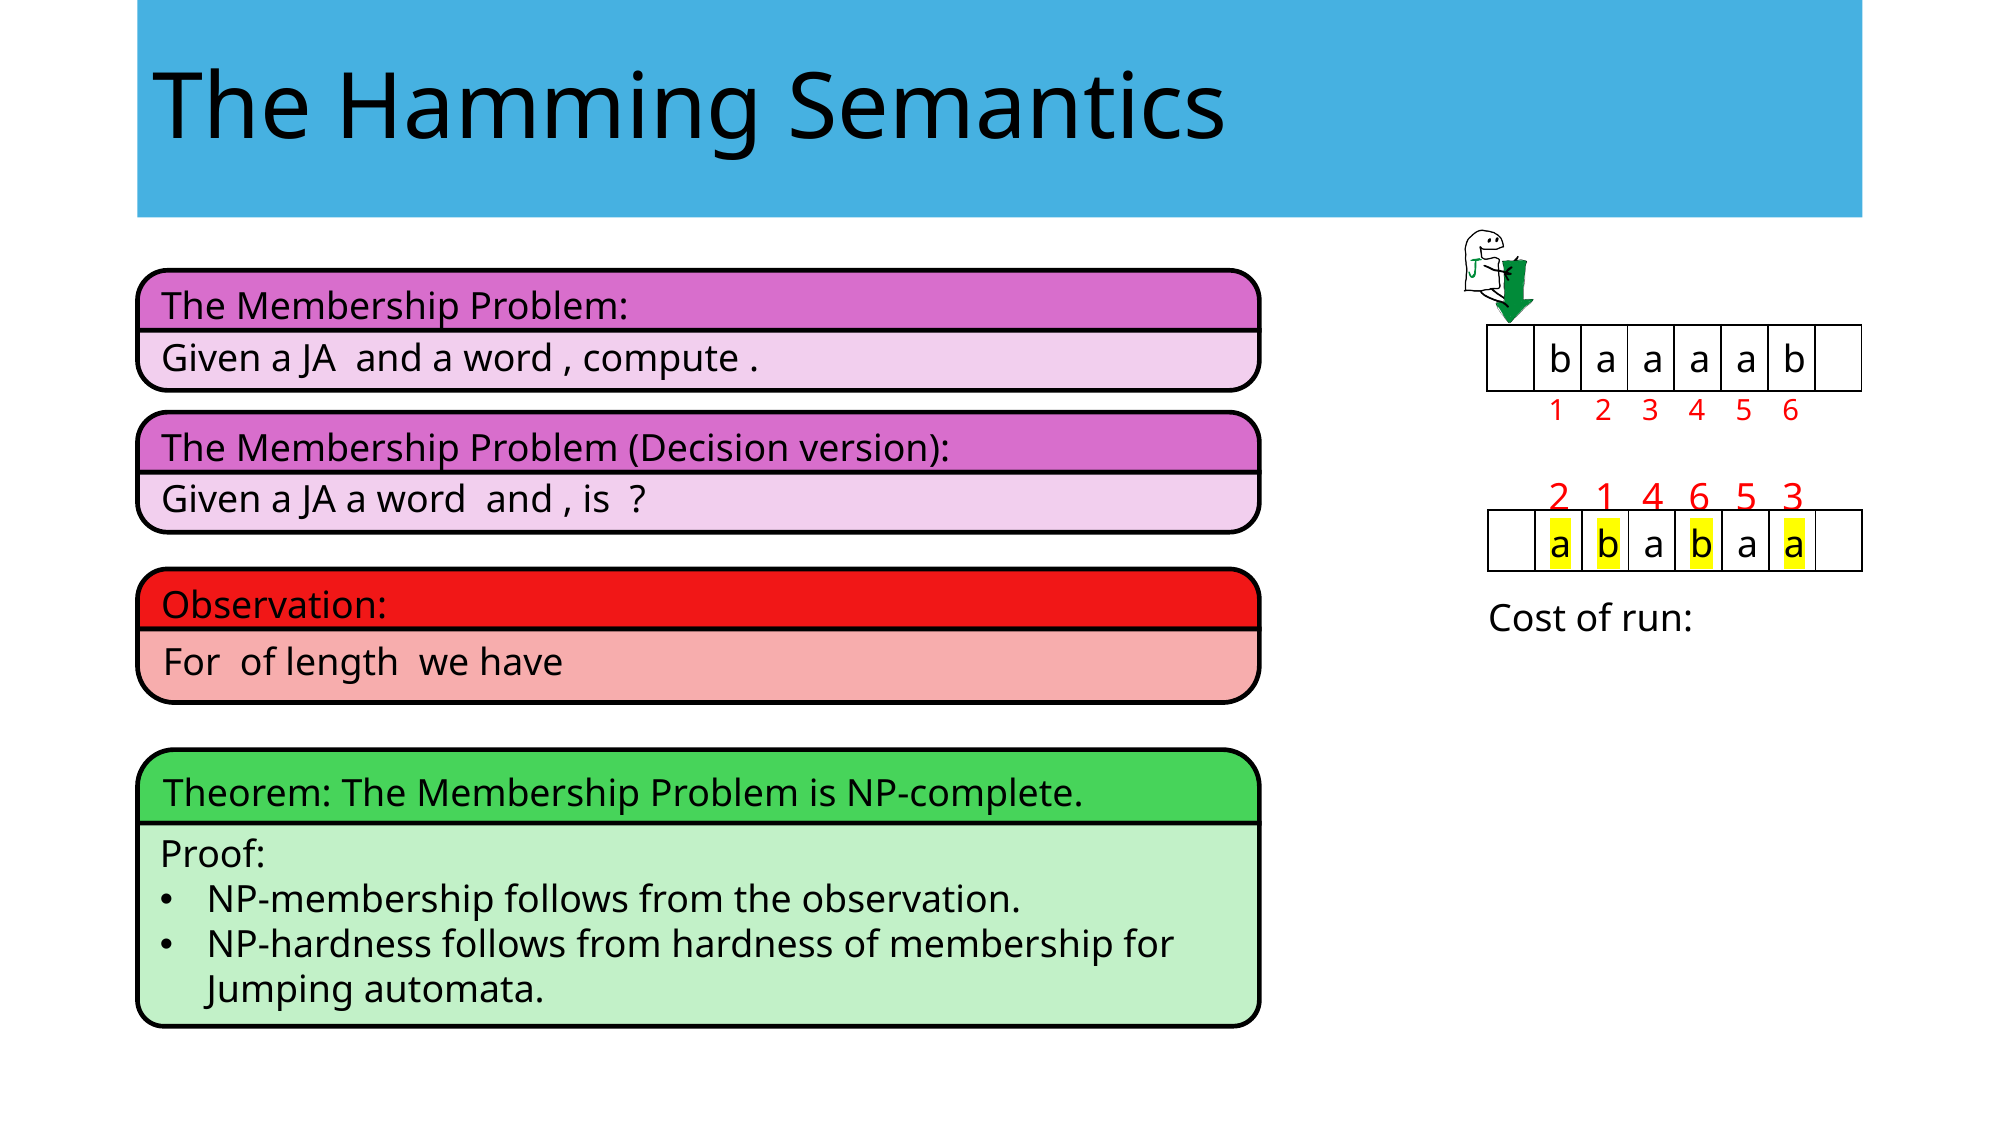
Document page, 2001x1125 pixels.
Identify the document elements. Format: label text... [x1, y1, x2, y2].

title The Hamming Semantics [137, 0, 1863, 218]
text_box Observation: [135, 567, 1261, 626]
text_box Proof: NP-membership follows from the observation. NP-hardness follows from hardness of membership for Jumping automata. [135, 821, 1261, 1028]
text_box The Membership Problem: [135, 268, 1261, 328]
text_box The Membership Problem (Decision version): [135, 410, 1261, 469]
text_box Theorem: The Membership Problem is NP-complete. [135, 748, 1261, 821]
picture [1462, 228, 1534, 325]
